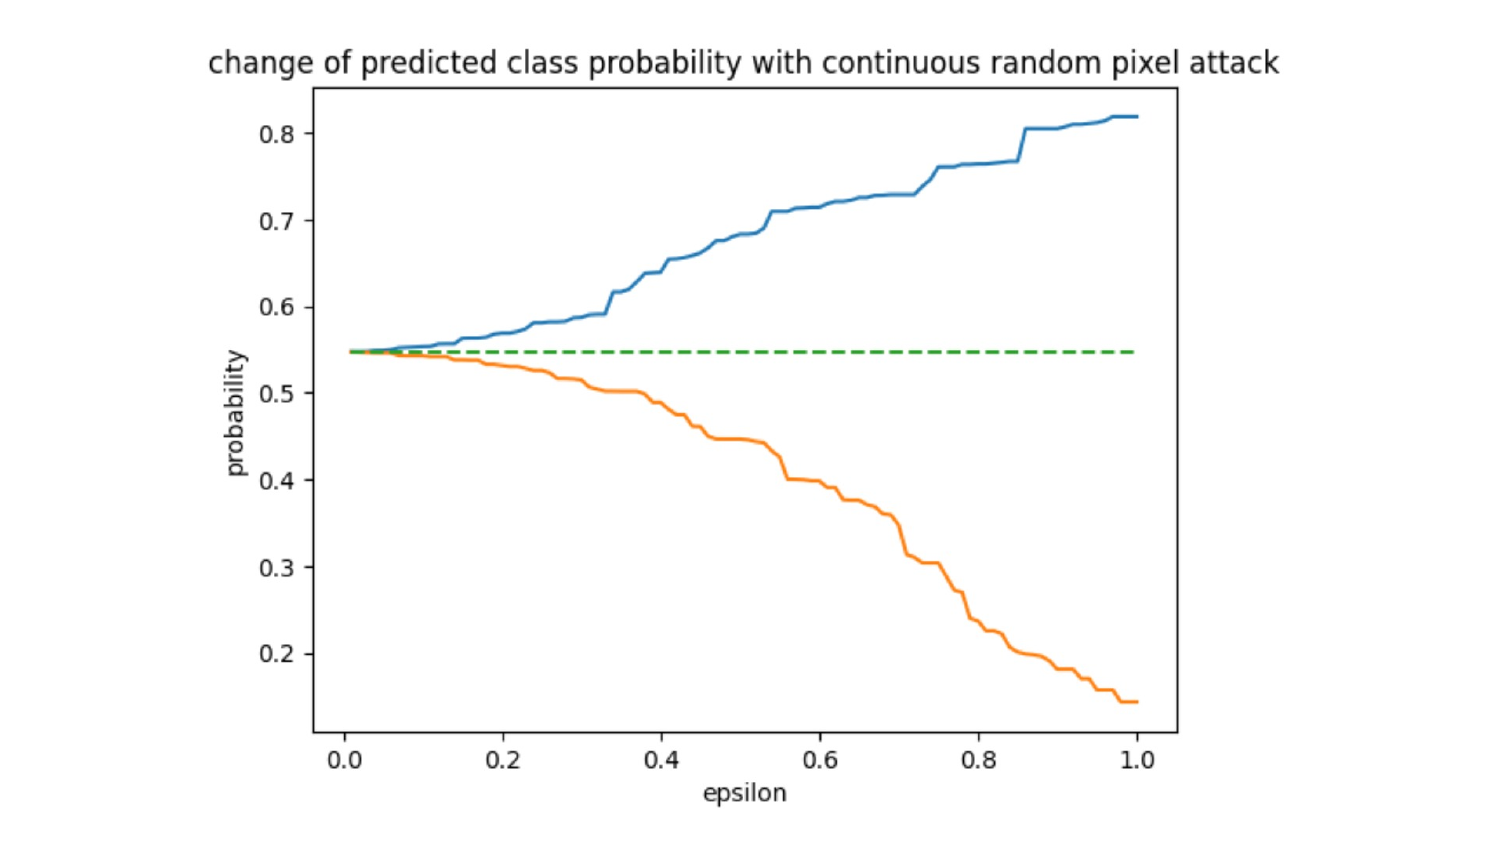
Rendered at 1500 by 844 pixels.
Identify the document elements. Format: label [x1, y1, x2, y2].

picture [173, 24, 1327, 819]
